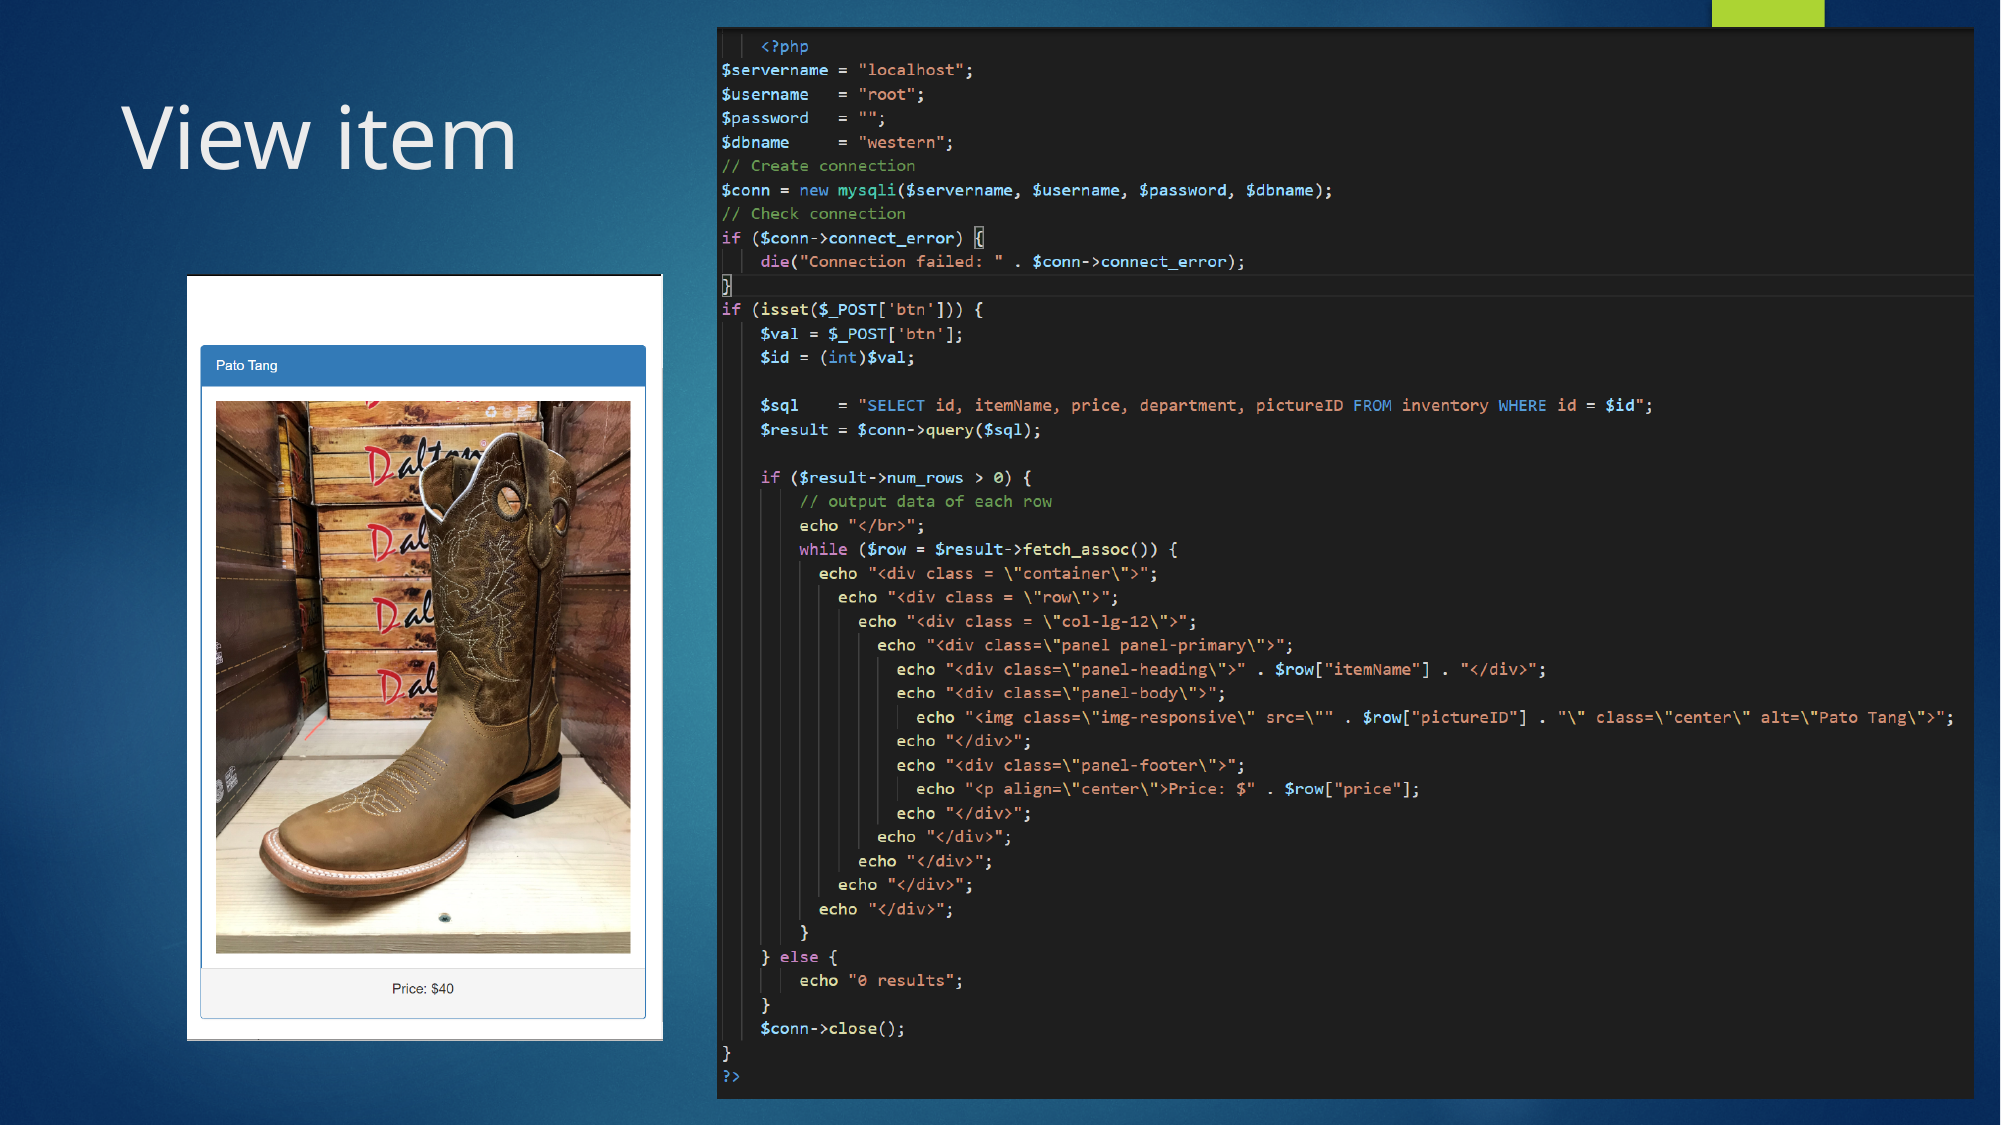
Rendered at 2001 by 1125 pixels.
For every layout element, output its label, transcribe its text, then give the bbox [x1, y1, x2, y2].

picture [0, 273, 663, 1125]
title View item [106, 74, 712, 304]
picture [717, 0, 1974, 1125]
